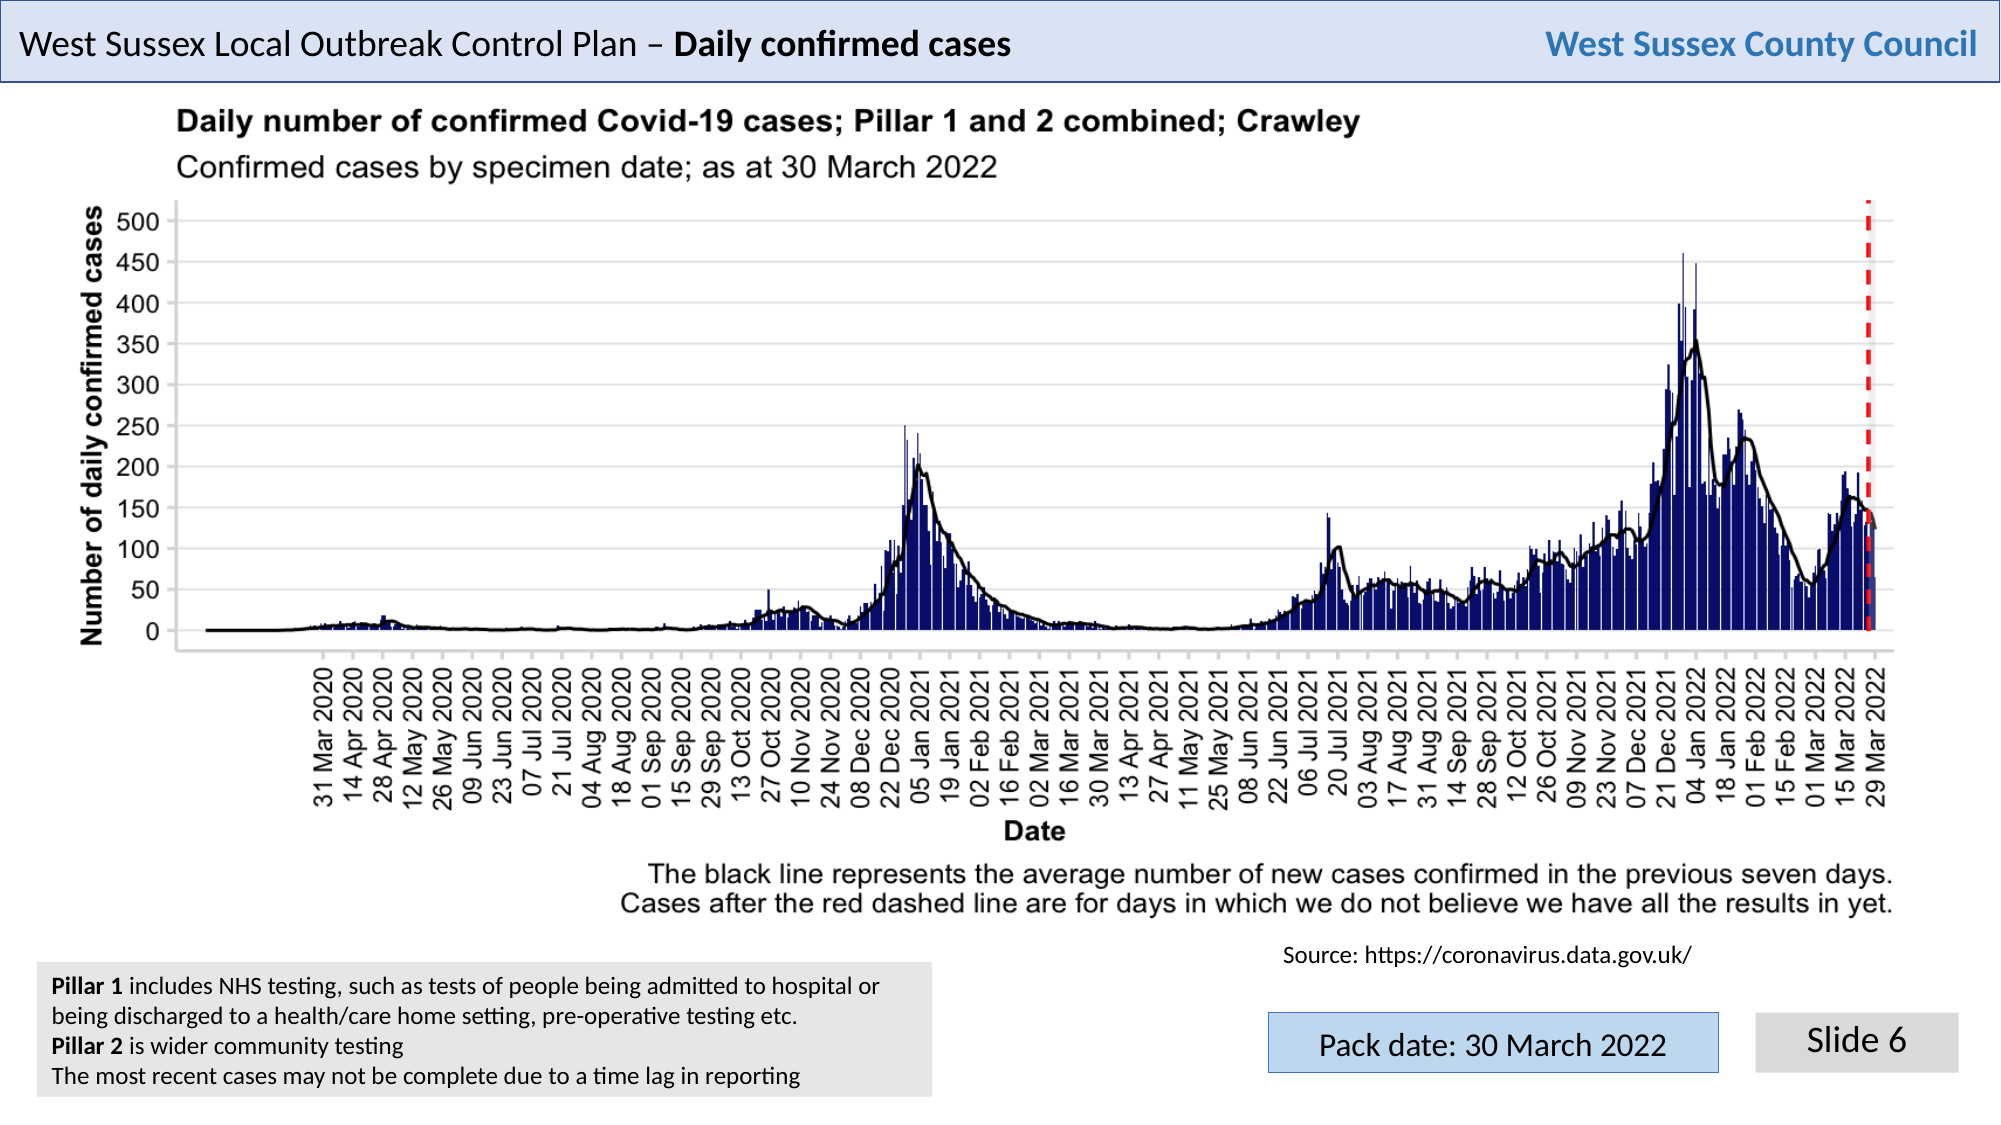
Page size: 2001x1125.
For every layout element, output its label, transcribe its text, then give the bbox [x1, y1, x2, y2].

picture [63, 91, 1912, 935]
list Source: https://coronavirus.data.gov.uk/ [1268, 935, 1912, 995]
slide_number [1268, 1012, 1719, 1073]
list Slide 6 [1755, 1012, 1959, 1073]
